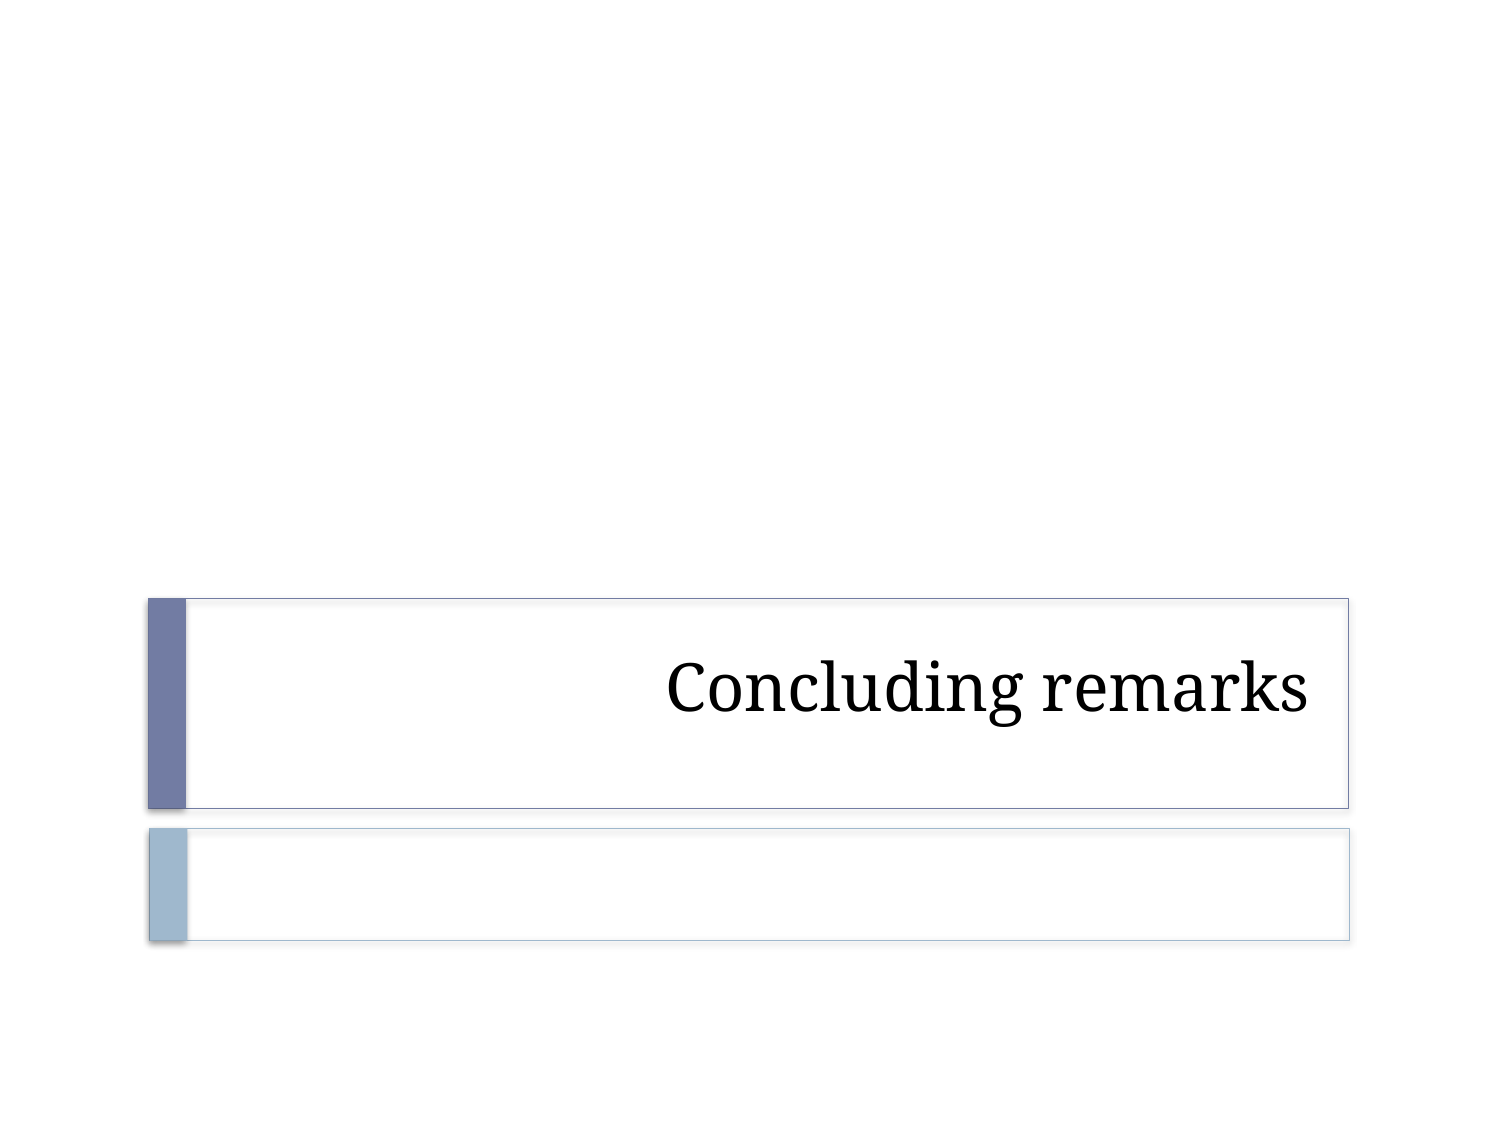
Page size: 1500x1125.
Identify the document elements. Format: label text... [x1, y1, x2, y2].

title Concluding remarks [200, 637, 1325, 800]
